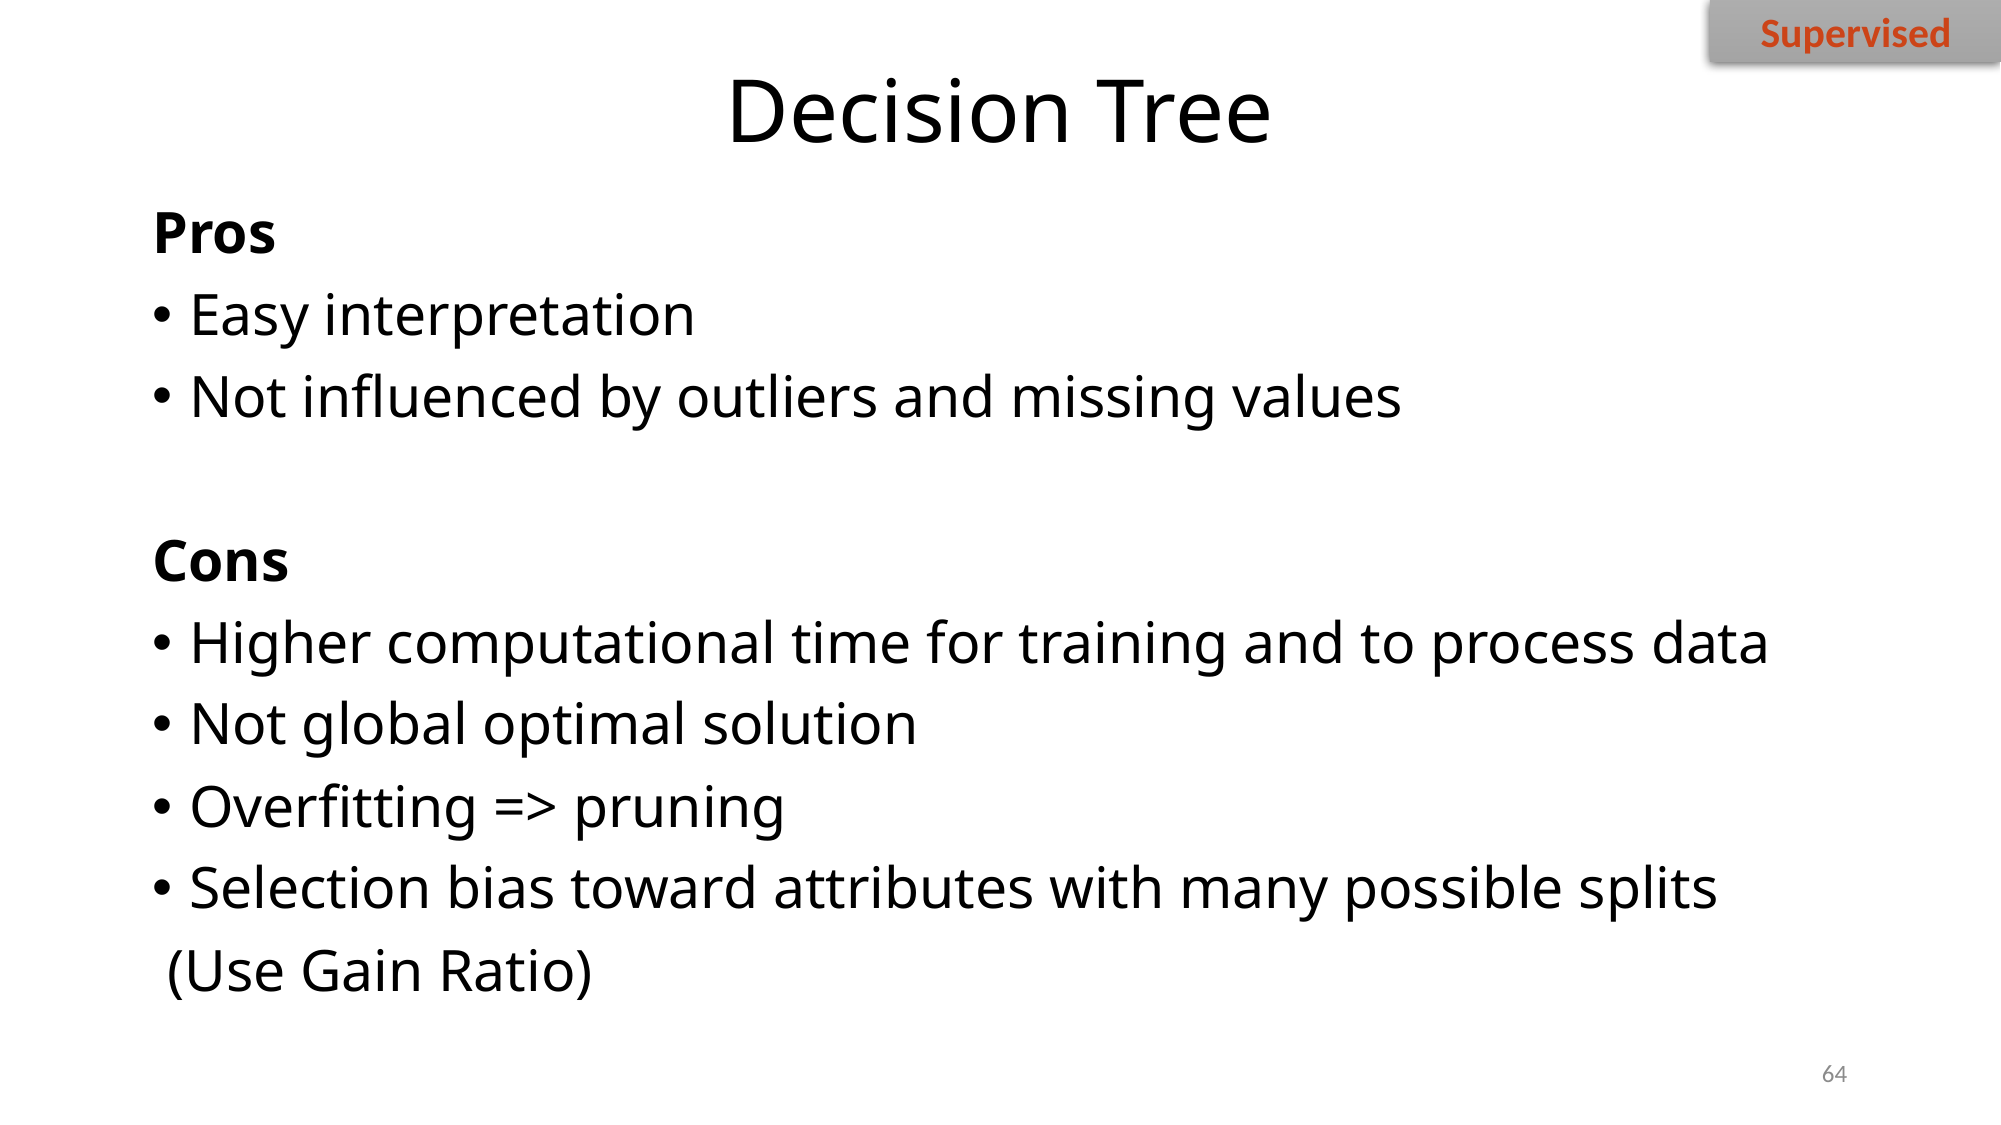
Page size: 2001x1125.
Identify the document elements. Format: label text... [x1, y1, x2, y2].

text_box Supervised [1709, 0, 2000, 62]
list Pros Easy interpretation Not influenced by outliers and missing values Cons Higher computational time for training and to process data Not global optimal solution Overfitting => pruning Selection bias toward attributes with many possible splits (Use Gain Ratio) [137, 196, 1863, 1014]
slide_number 64 [1412, 1042, 1863, 1103]
title Decision Tree [137, 59, 1863, 170]
